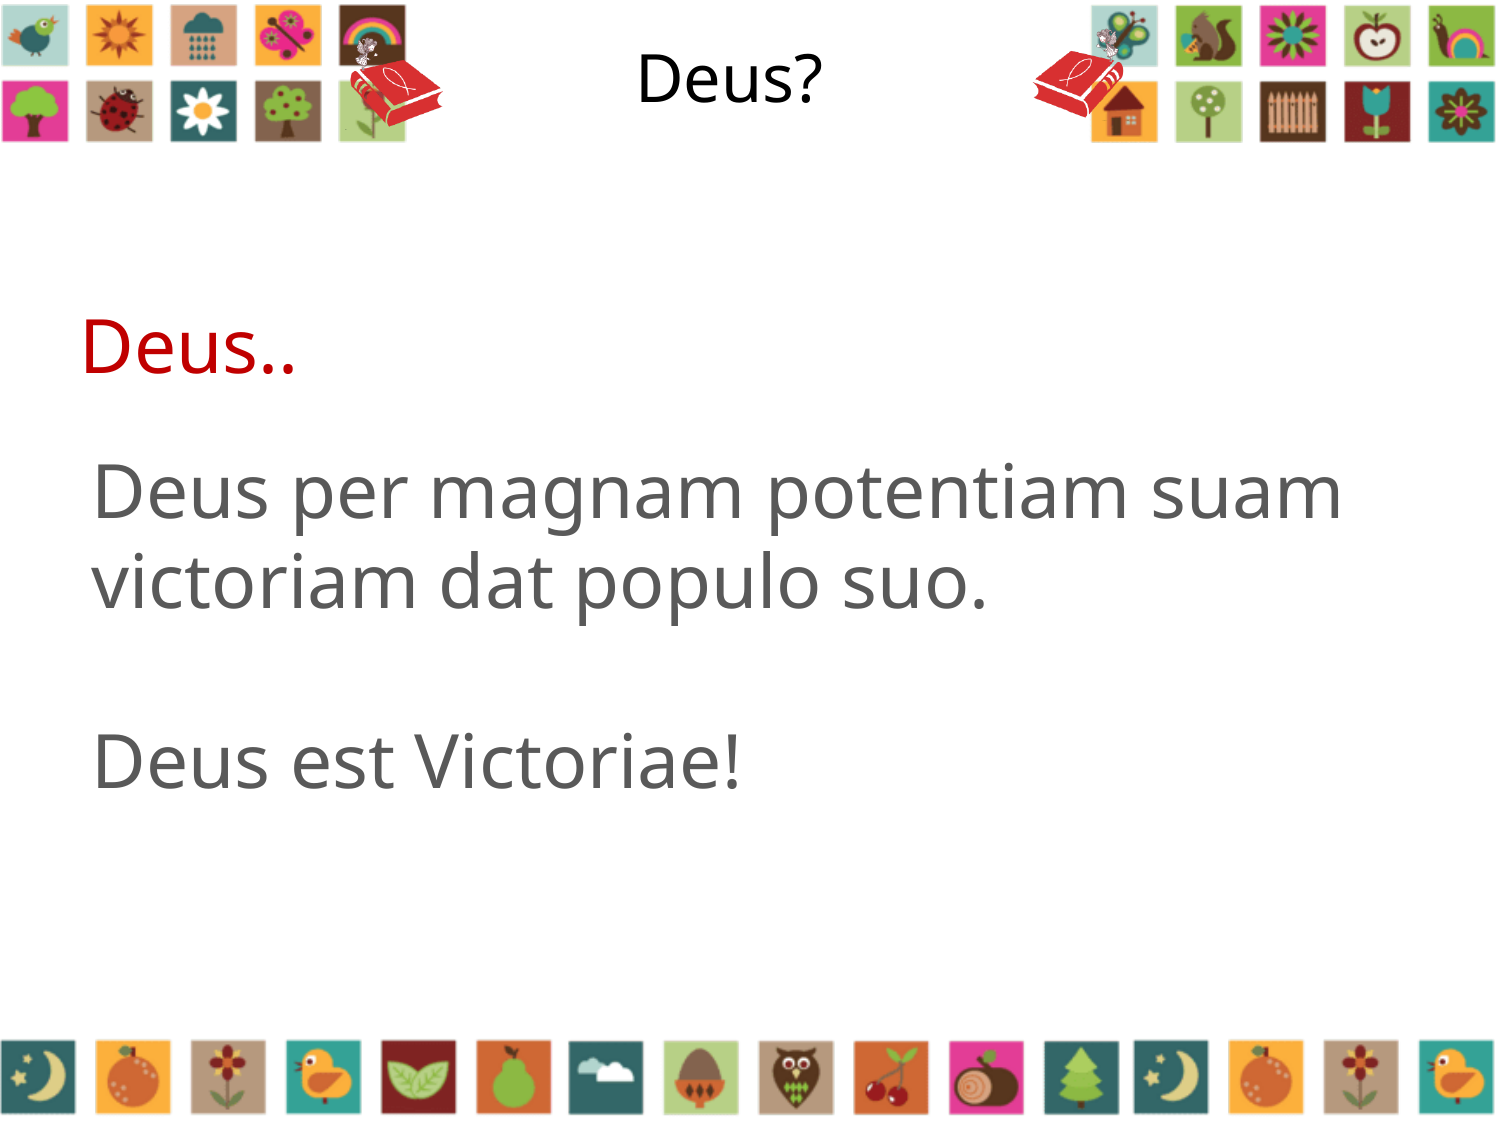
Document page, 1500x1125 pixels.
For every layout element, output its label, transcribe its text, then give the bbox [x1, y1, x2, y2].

text_box Deus? [480, 28, 997, 124]
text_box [0, 1028, 1500, 1118]
text_box Deus per magnam potentiam suam victoriam dat populo suo. Deus est Victoriae! [76, 436, 1424, 812]
picture [1001, 3, 1500, 150]
text_box Deus.. [64, 290, 1412, 396]
picture [0, 3, 475, 150]
